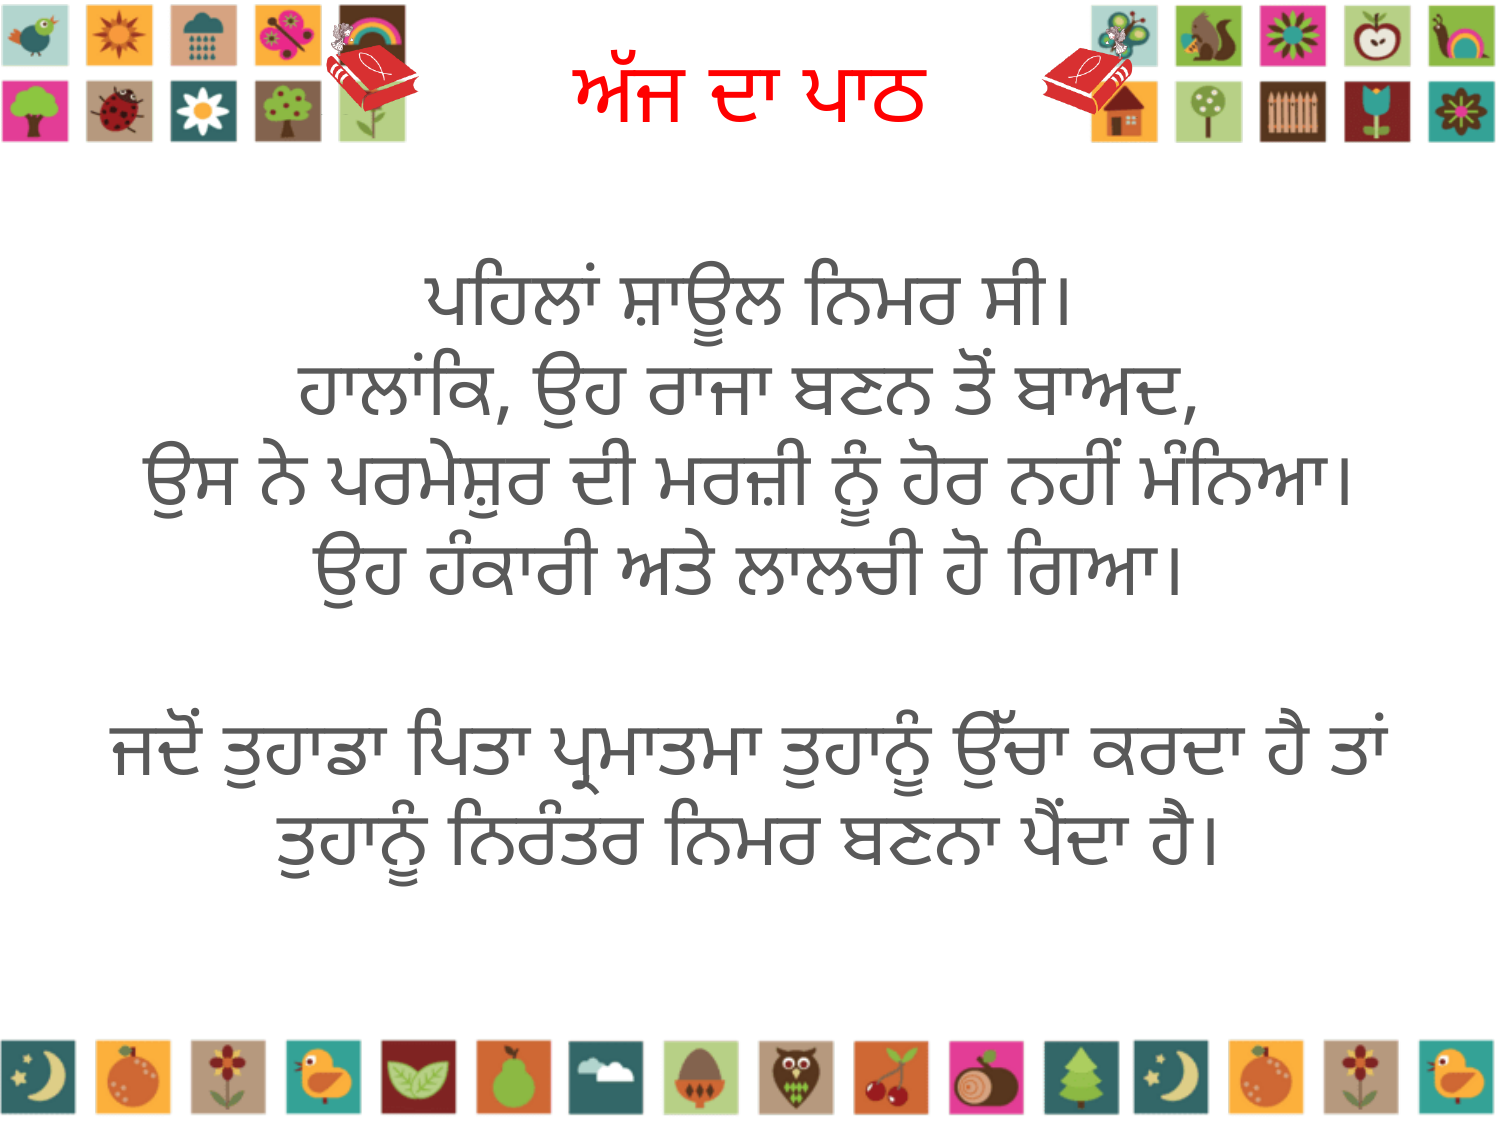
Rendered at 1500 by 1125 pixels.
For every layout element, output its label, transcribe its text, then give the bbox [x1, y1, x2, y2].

picture [0, 3, 451, 150]
text_box ਪਹਿਲਾਂ ਸ਼ਾਊਲ ਨਿਮਰ ਸੀ। ਹਾਲਾਂਕਿ, ਉਹ ਰਾਜਾ ਬਣਨ ਤੋਂ ਬਾਅਦ, ਉਸ ਨੇ ਪਰਮੇਸ਼ੁਰ ਦੀ ਮਰਜ਼ੀ ਨੂੰ ਹੋਰ ਨਹੀਂ ਮੰਨਿਆ। ਉਹ ਹੰਕਾਰੀ ਅਤੇ ਲਾਲਚੀ ਹੋ ਗਿਆ। ਜਦੋਂ ਤੁਹਾਡਾ ਪਿਤਾ ਪ੍ਰਮਾਤਮਾ ਤੁਹਾਨੂੰ ਉੱਚਾ ਕਰਦਾ ਹੈ ਤਾਂ ਤੁਹਾਨੂੰ ਨਿਰੰਤਰ ਨਿਮਰ ਬਣਨਾ ਪੈਂਦਾ ਹੈ। [76, 243, 1424, 979]
text_box ਅੱਜ ਦਾ ਪਾਠ [425, 32, 1078, 147]
picture [1010, 3, 1500, 150]
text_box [0, 1028, 1500, 1118]
